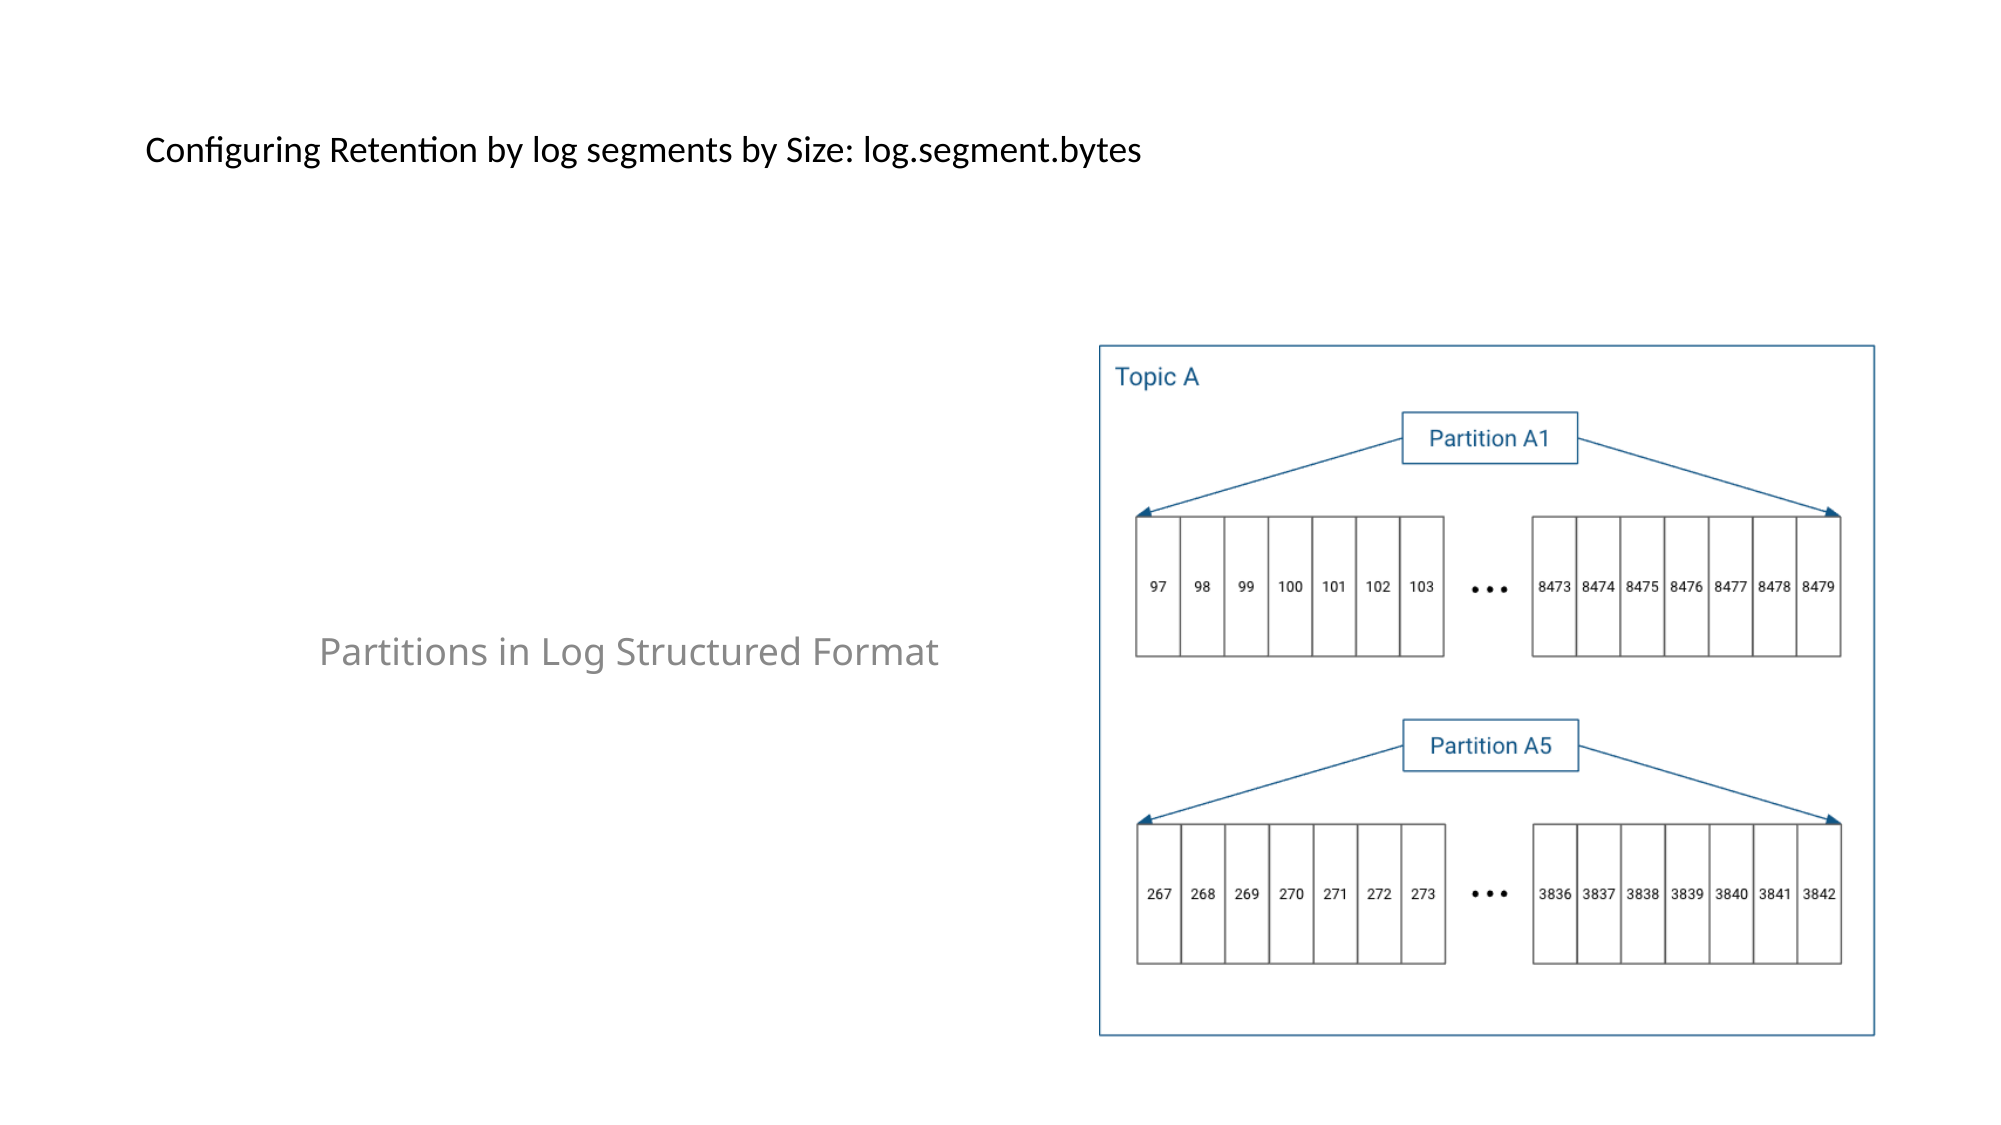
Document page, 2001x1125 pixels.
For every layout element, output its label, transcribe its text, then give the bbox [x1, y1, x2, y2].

text_box Configuring Retention by log segments by Size: log.segment.bytes [130, 117, 1331, 178]
picture [1099, 342, 1876, 1040]
text_box Partitions in Log Structured Format [303, 620, 1099, 681]
